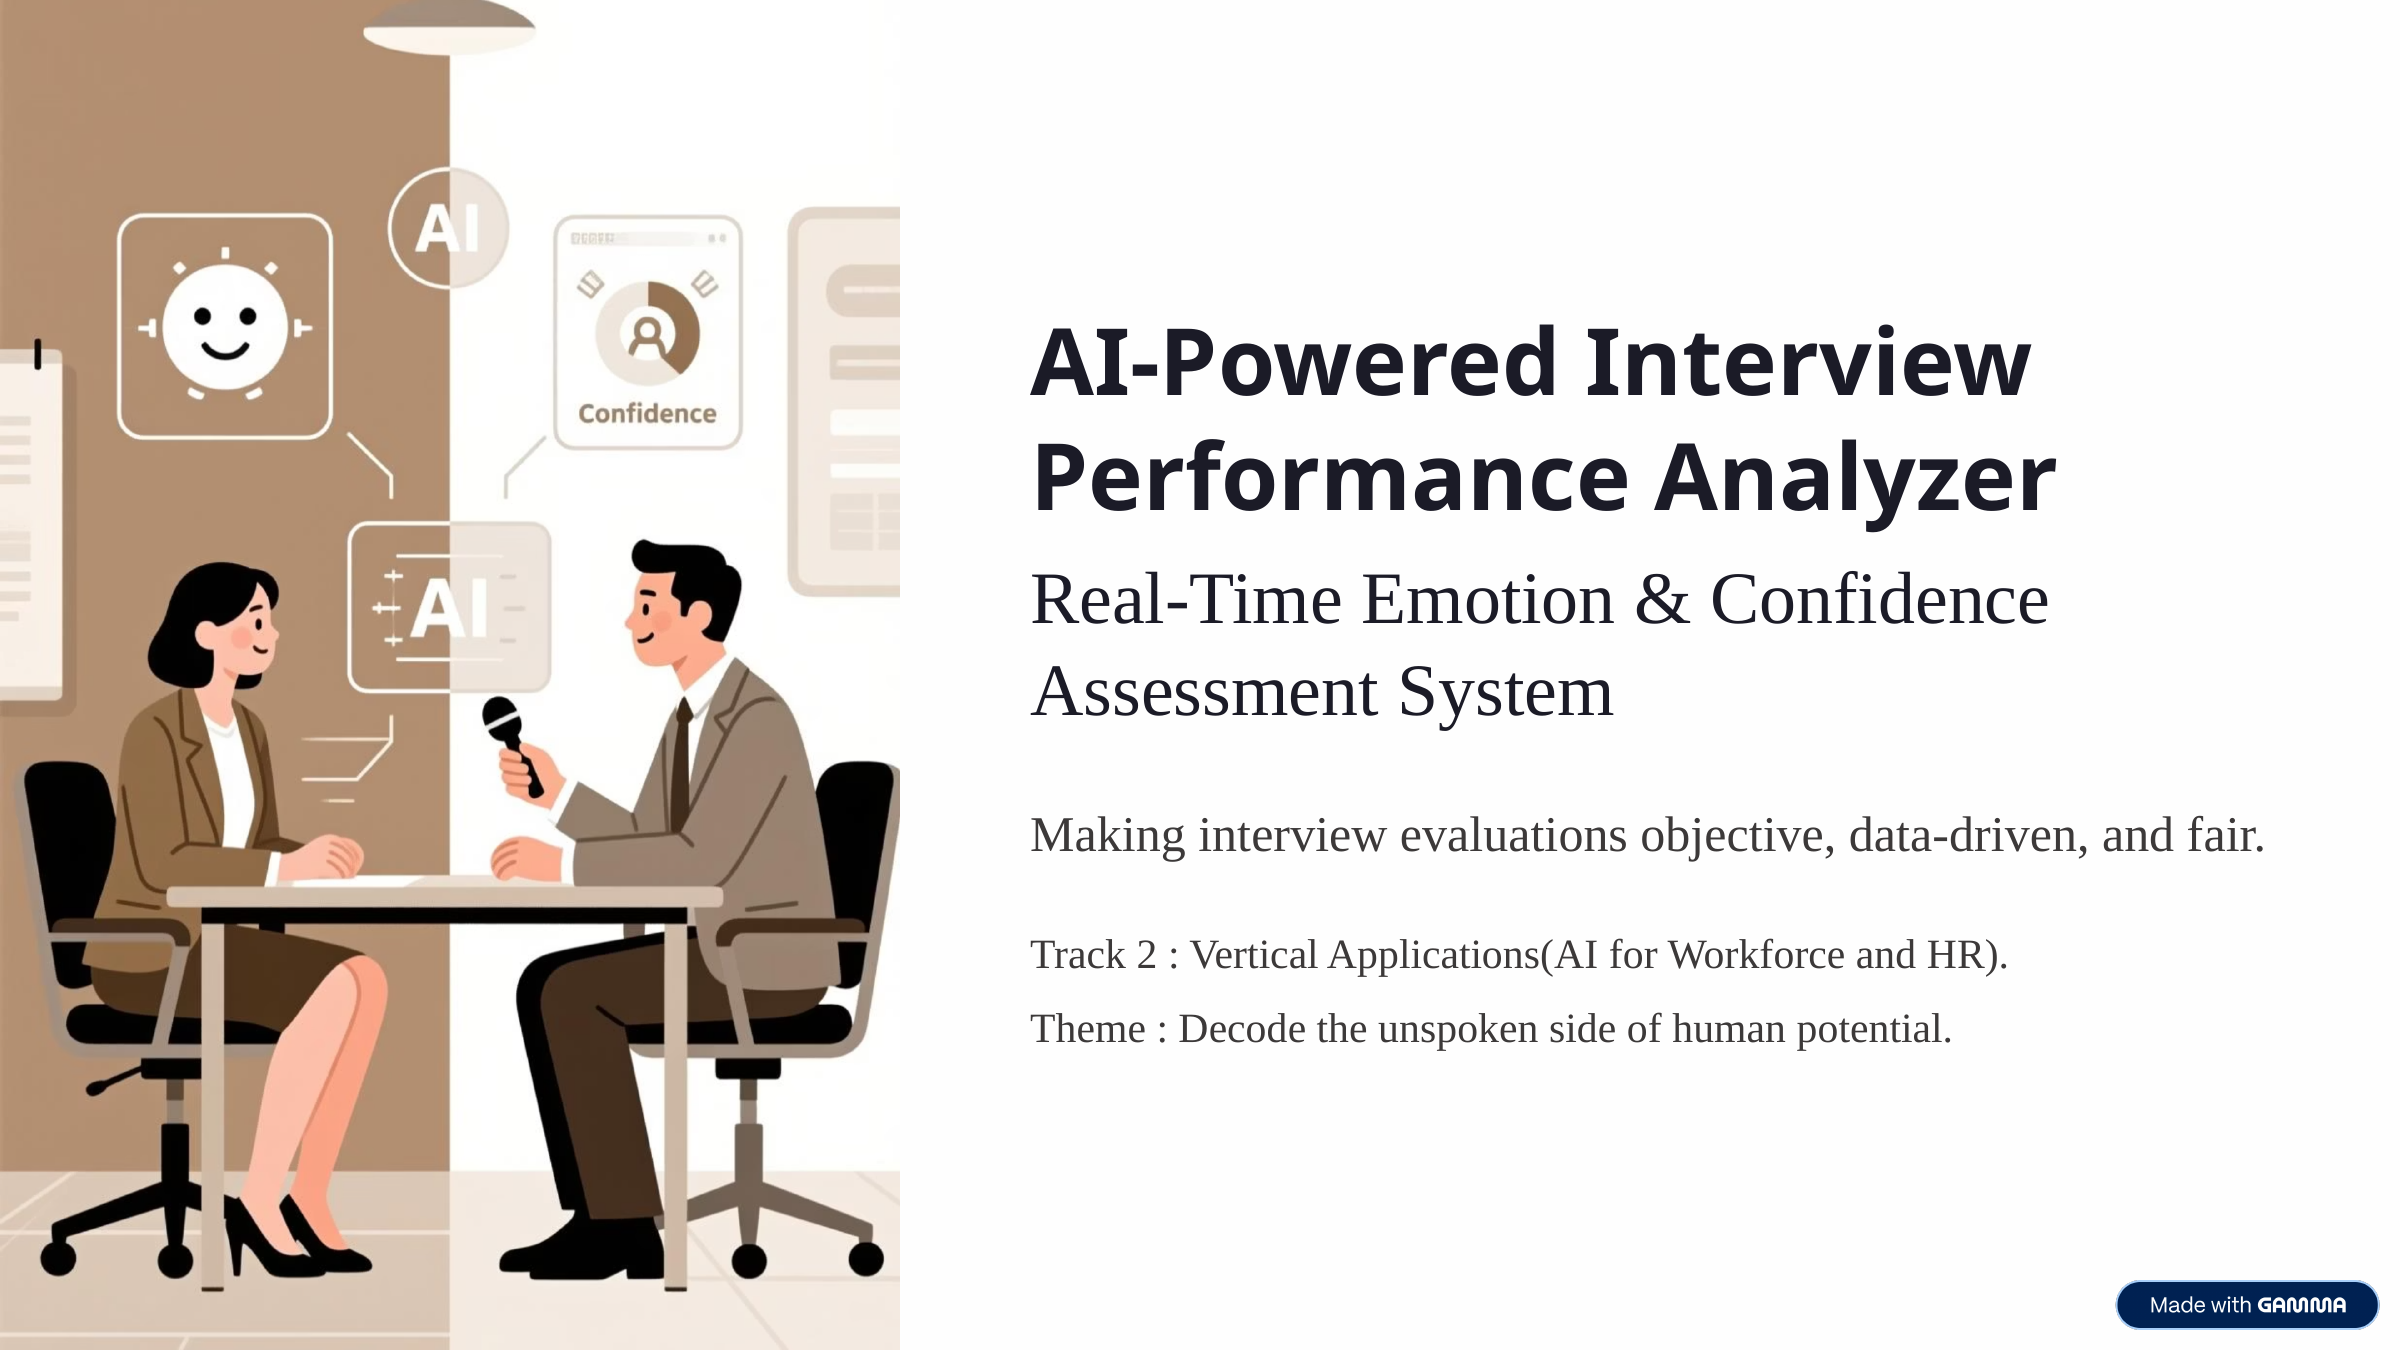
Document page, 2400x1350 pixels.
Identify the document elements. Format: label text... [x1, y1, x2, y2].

text_box AI-Powered Interview Performance Analyzer [1030, 297, 2270, 531]
picture [2106, 1271, 2389, 1339]
text_box Real-Time Emotion & Confidence Assessment System [1030, 545, 2270, 732]
text_box Track 2 : Vertical Applications(AI for Workforce and HR). Theme : Decode the unspoken side of human potential. [1030, 903, 2270, 1053]
text_box Making interview evaluations objective, data-driven, and fair. [1030, 787, 2270, 862]
picture [0, 0, 900, 1350]
